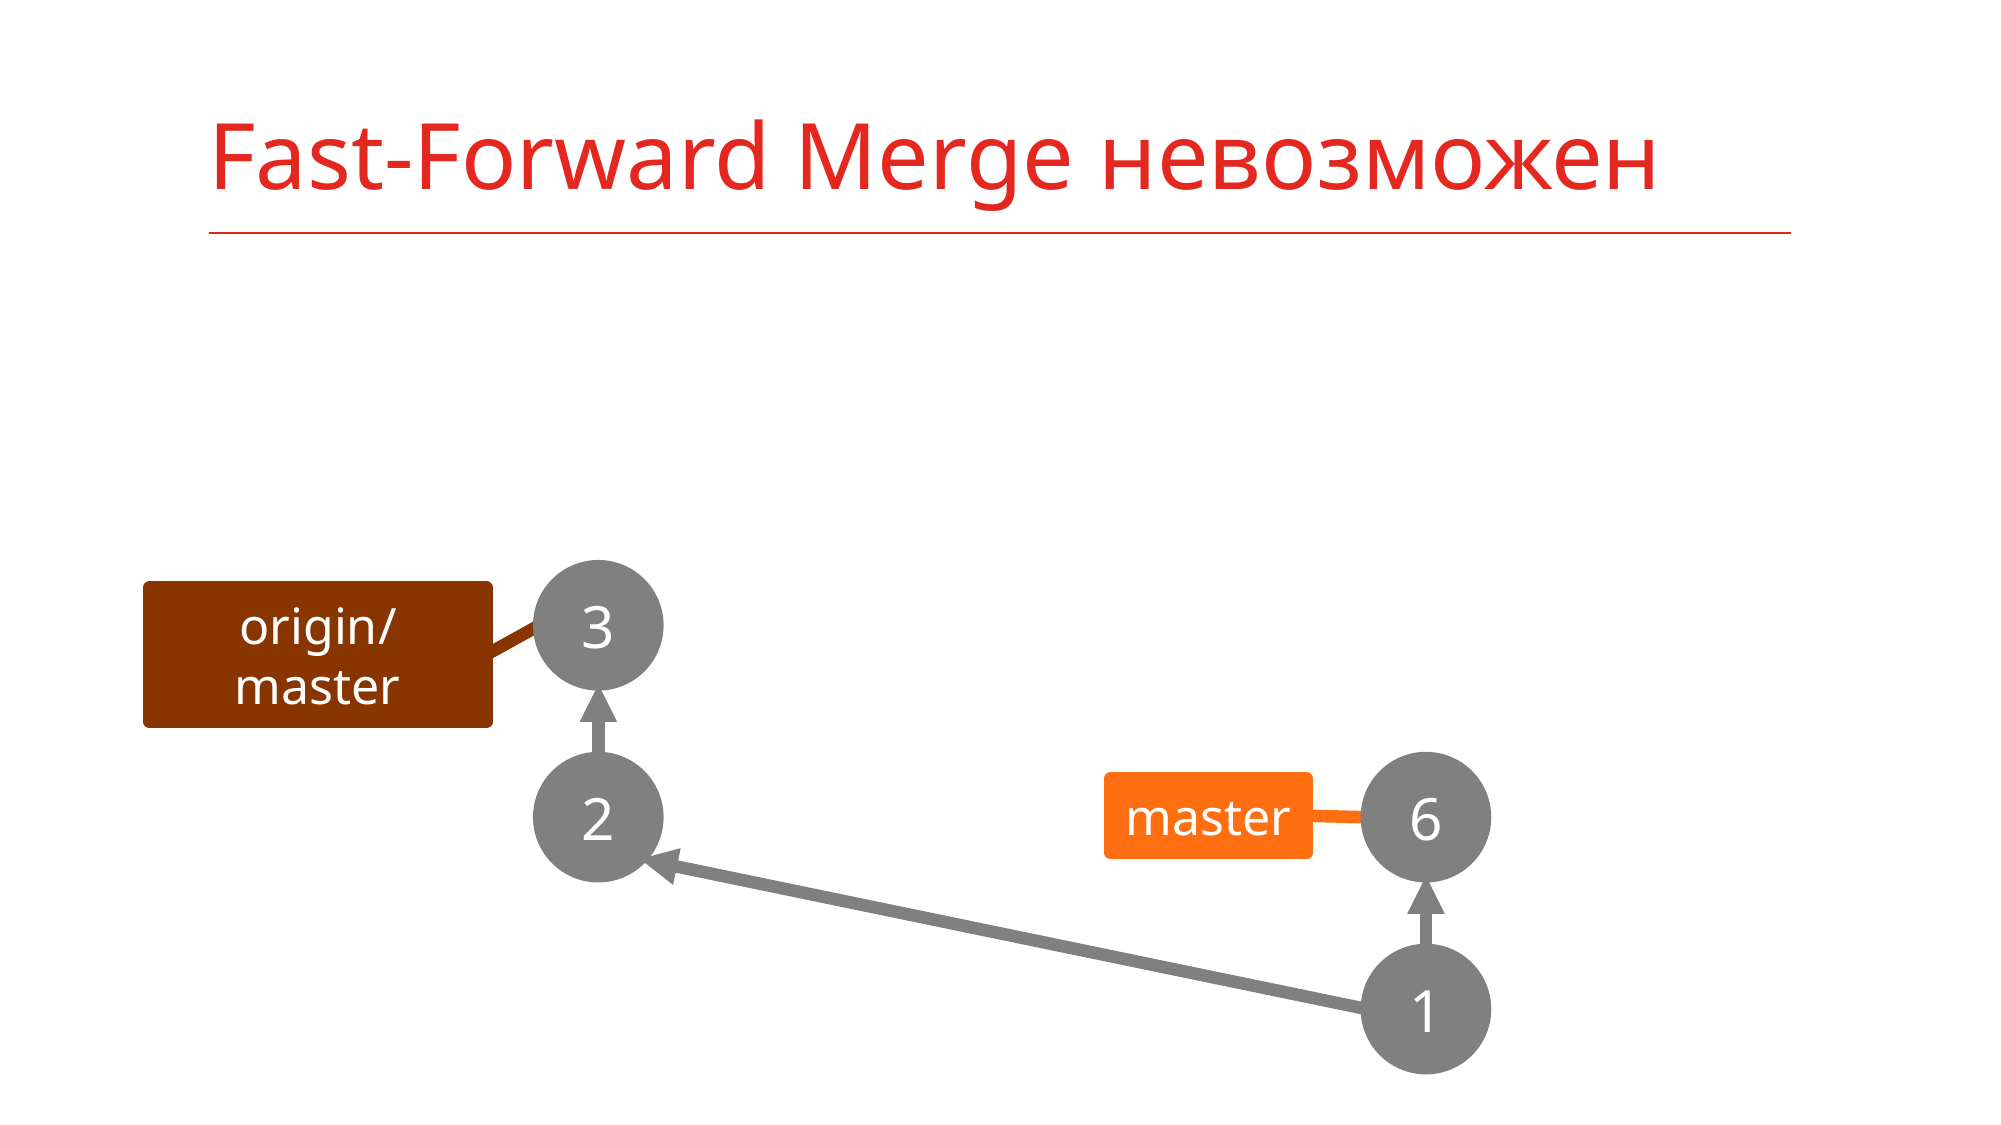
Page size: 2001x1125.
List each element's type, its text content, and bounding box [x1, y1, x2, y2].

title Fast-Forward Merge невозможен [208, 54, 1792, 232]
text_box 6 [1366, 758, 1486, 877]
text_box master [1110, 778, 1307, 854]
text_box origin/master [149, 587, 487, 723]
text_box 3 [539, 566, 658, 685]
text_box 2 [539, 758, 658, 877]
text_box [639, 858, 1368, 1010]
text_box 1 [1367, 950, 1486, 1069]
